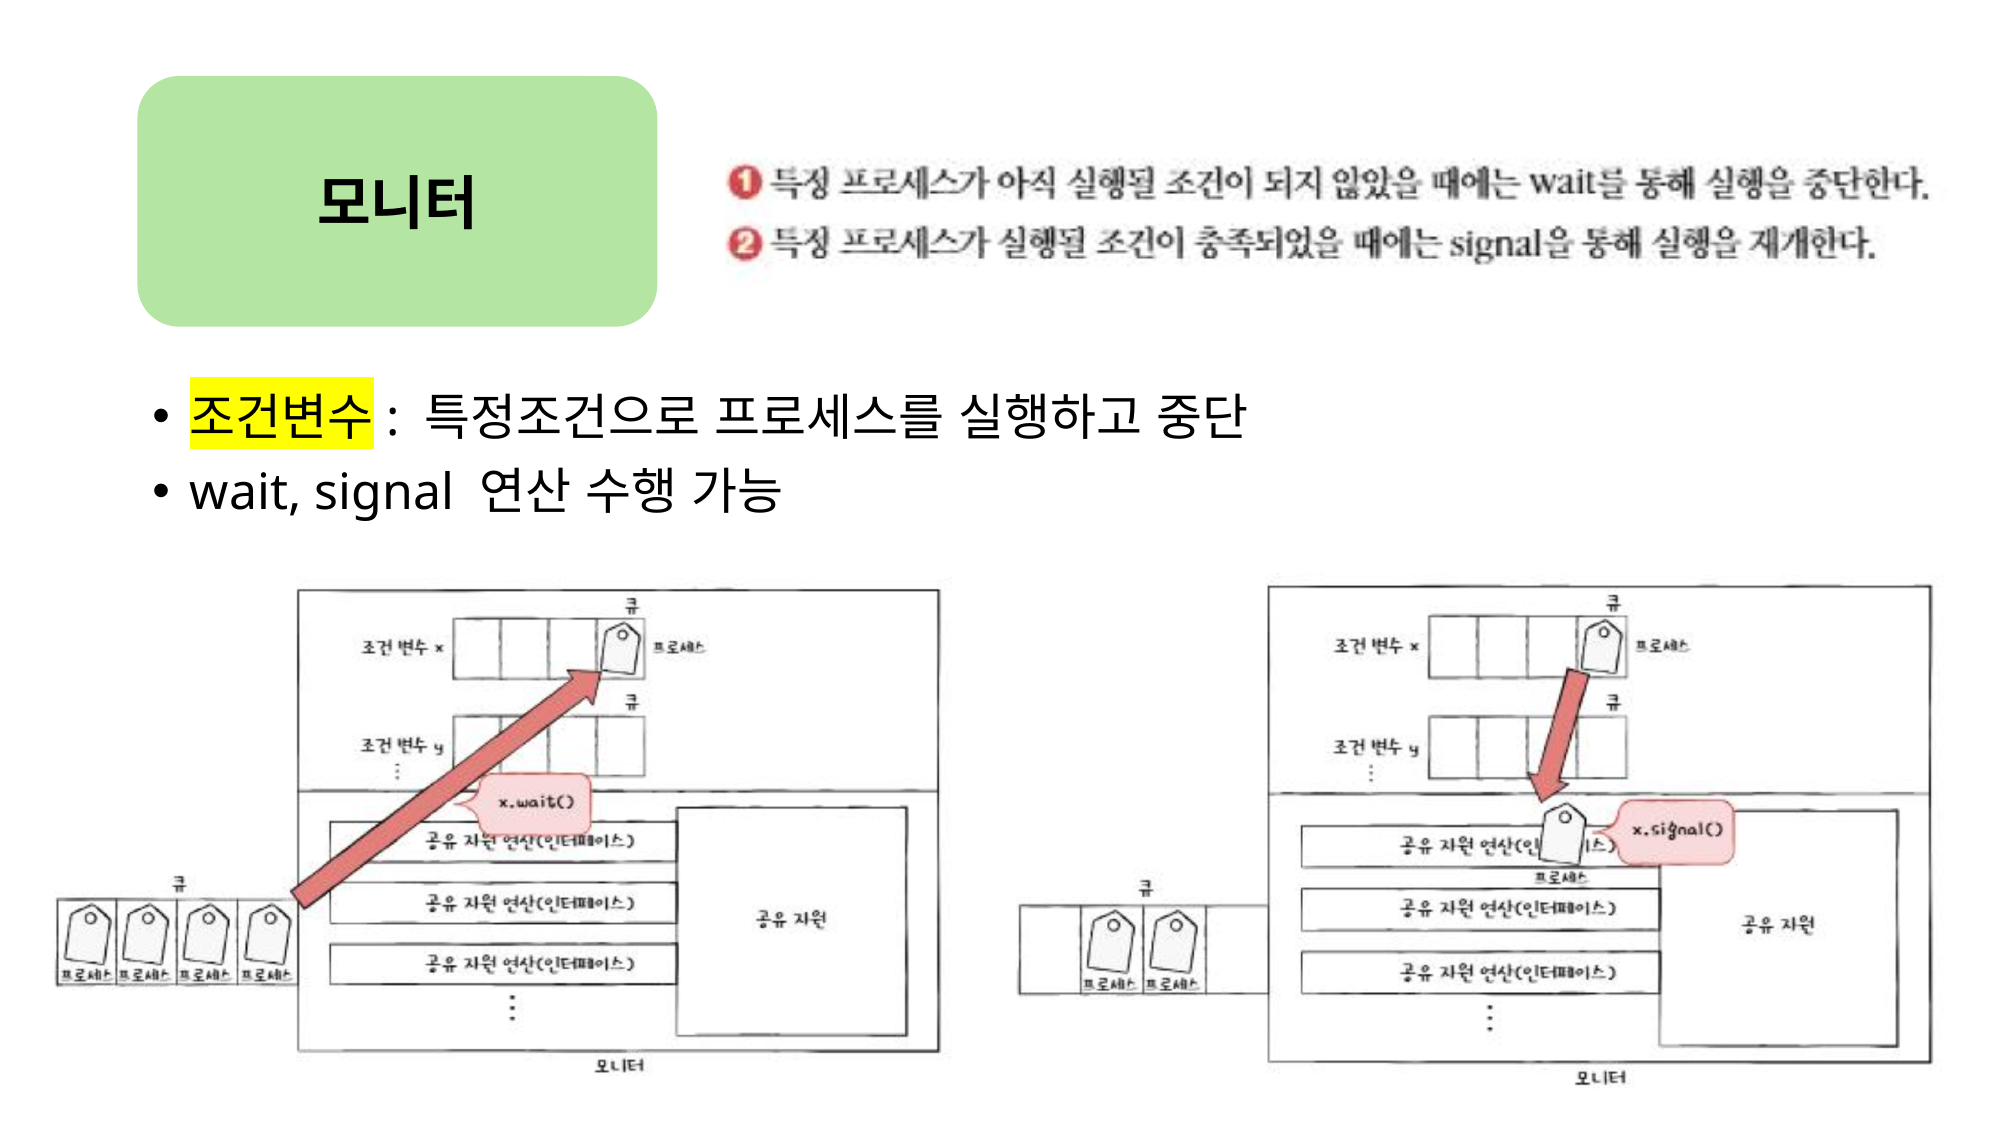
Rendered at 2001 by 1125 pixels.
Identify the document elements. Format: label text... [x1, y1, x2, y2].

picture [999, 549, 1951, 1100]
text_box 모니터 [135, 74, 659, 329]
picture [704, 150, 1981, 287]
picture [27, 561, 955, 1112]
list 조건변수: 특정조건으로 프로세스를 실행하고 중단 wait, signal 연산 수행 가능 [137, 384, 1863, 1014]
